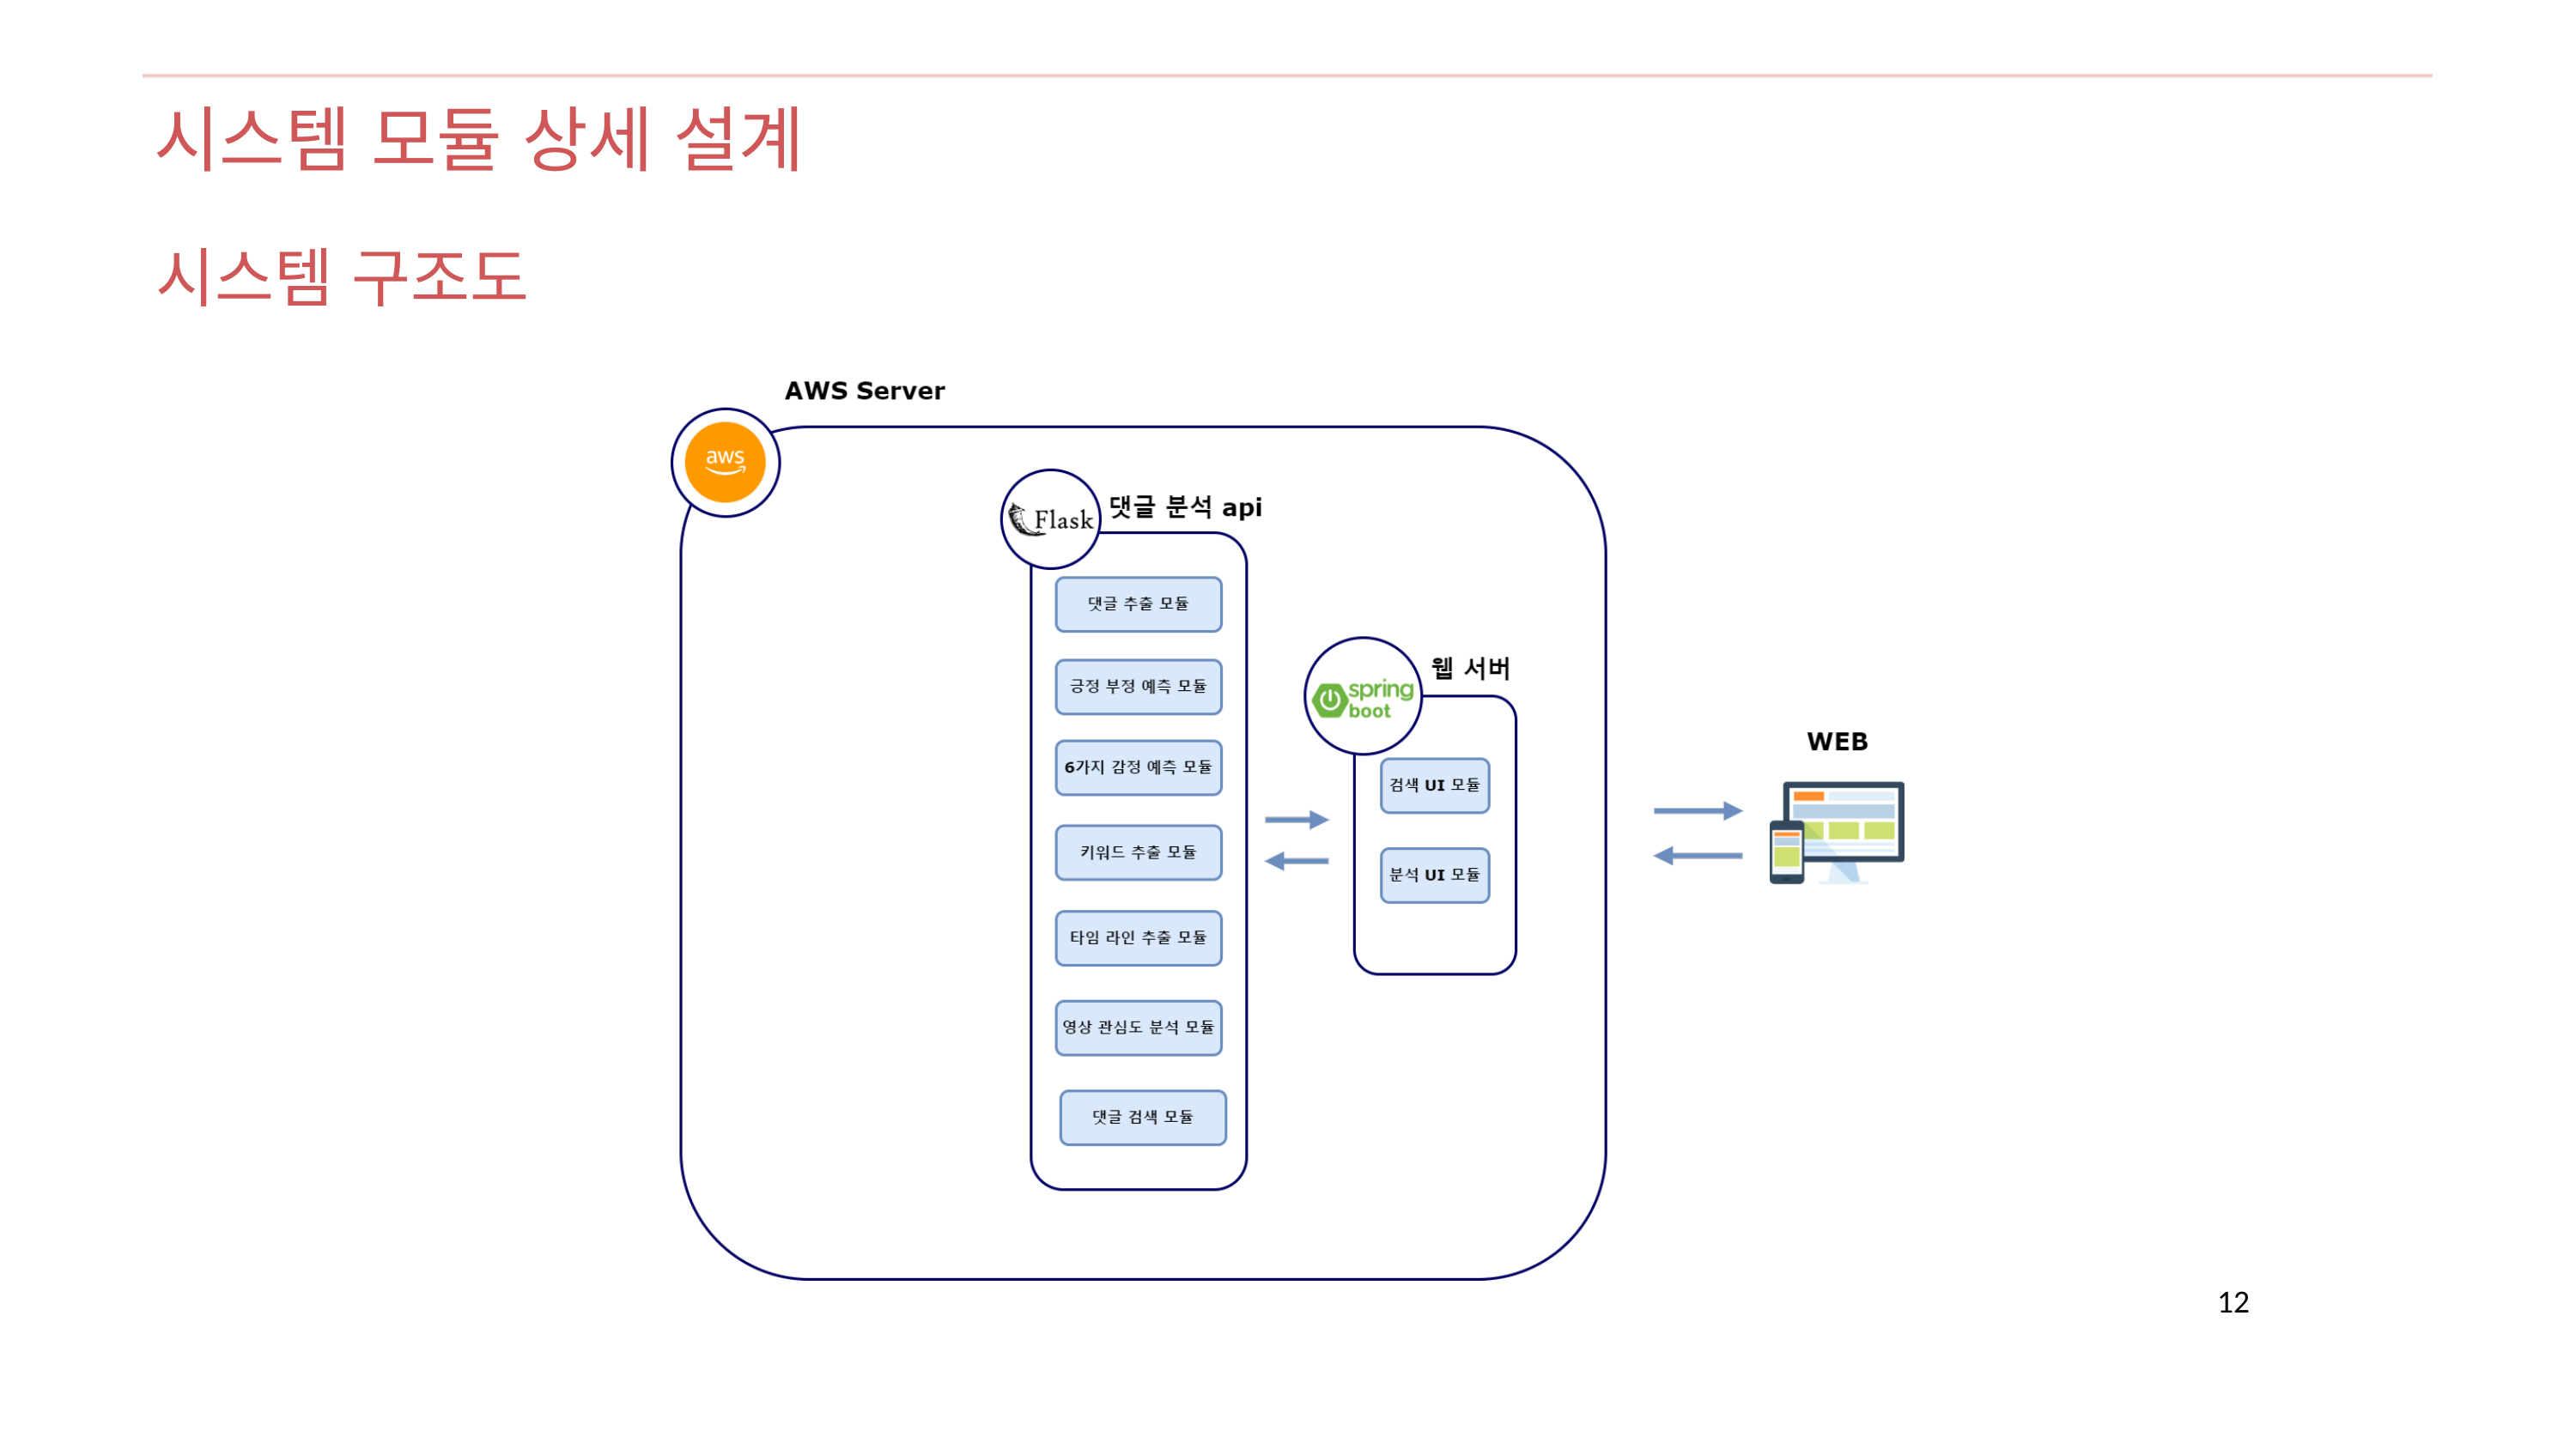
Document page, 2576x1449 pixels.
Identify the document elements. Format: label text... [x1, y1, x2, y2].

picture [671, 372, 1905, 1281]
text_box 시스템 구조도 [143, 230, 1975, 321]
text_box 12 [2204, 1274, 2265, 1326]
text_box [143, 70, 2433, 82]
text_box 시스템 모듈 상세 설계 [141, 89, 848, 187]
